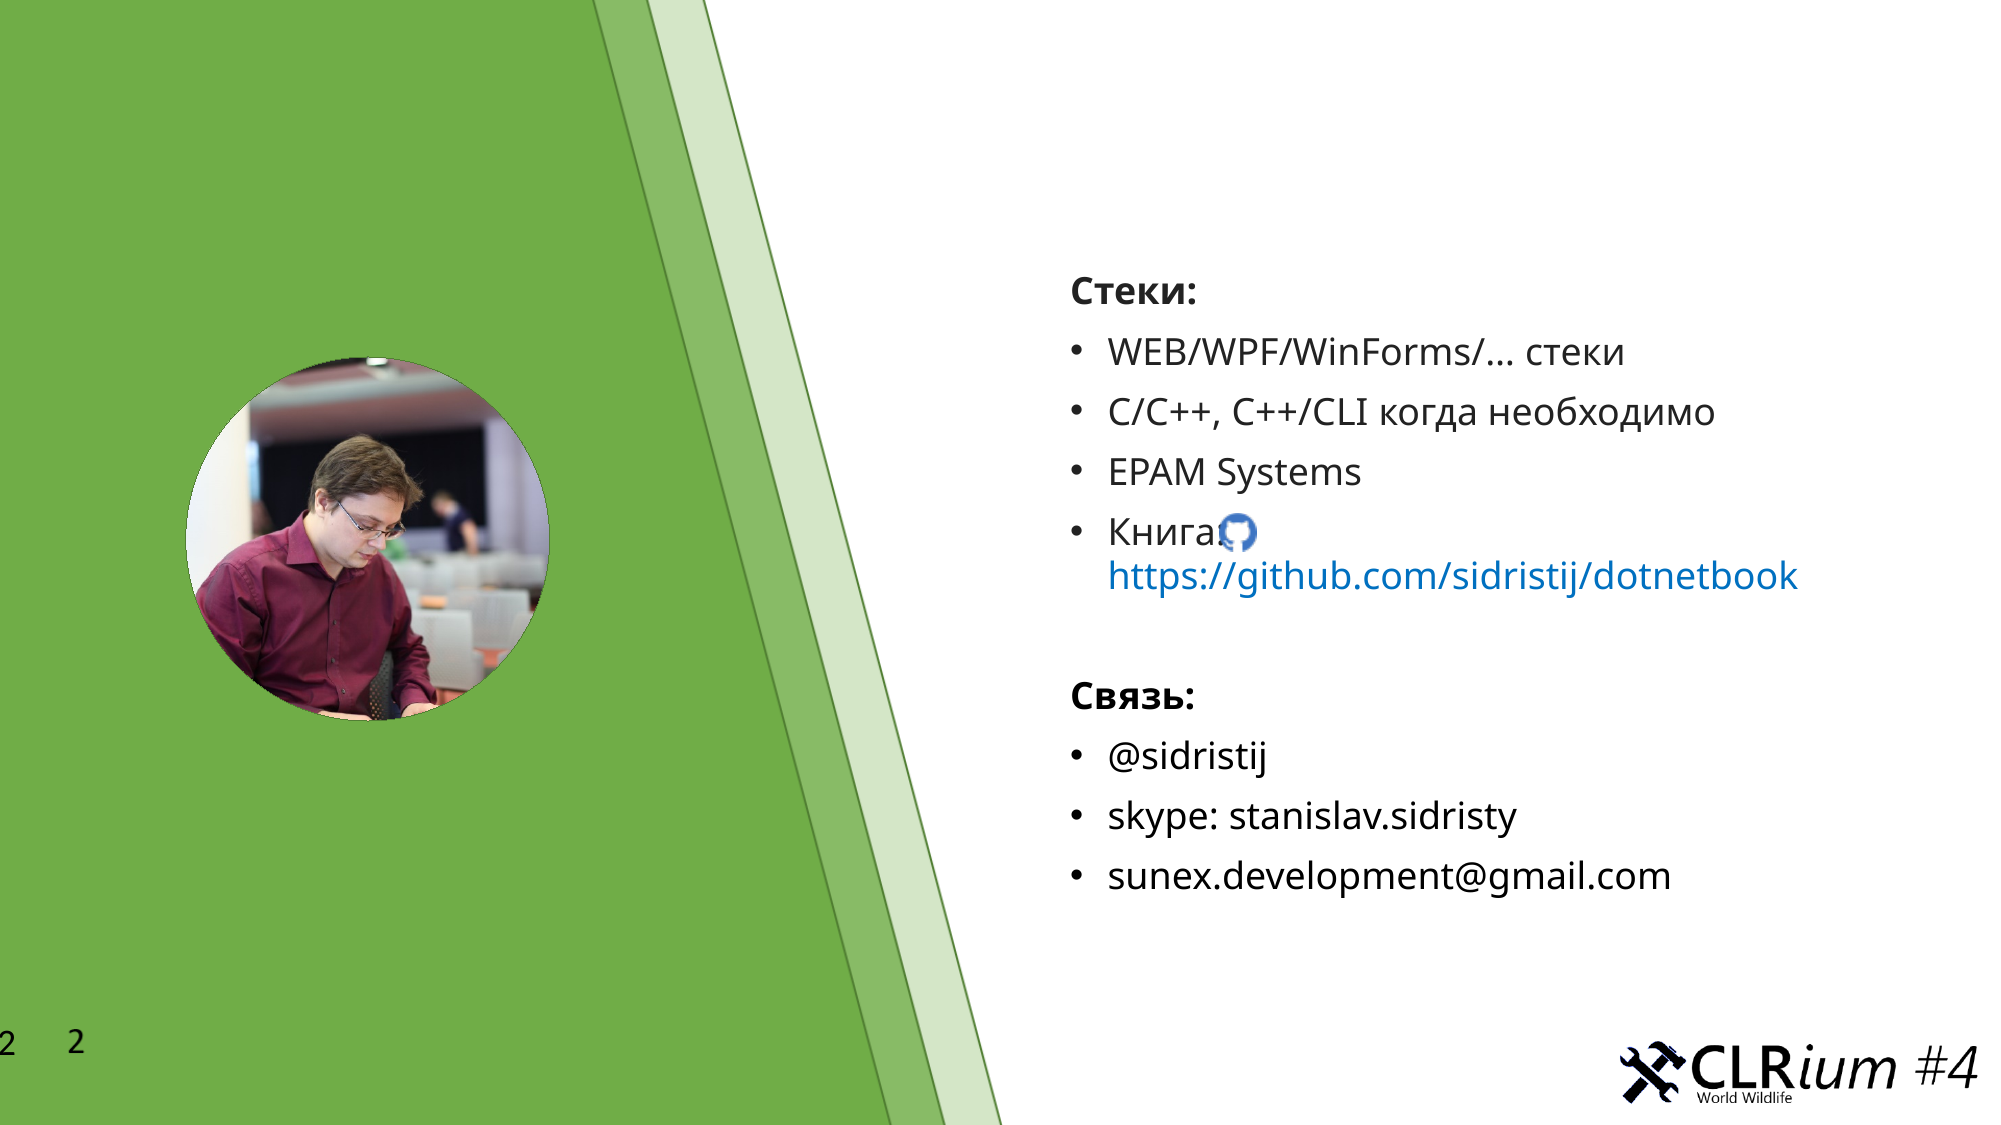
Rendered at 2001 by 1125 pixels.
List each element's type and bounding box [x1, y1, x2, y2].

text_box [1069, 267, 1944, 867]
picture [0, 0, 1004, 1125]
picture [1616, 1033, 1985, 1111]
